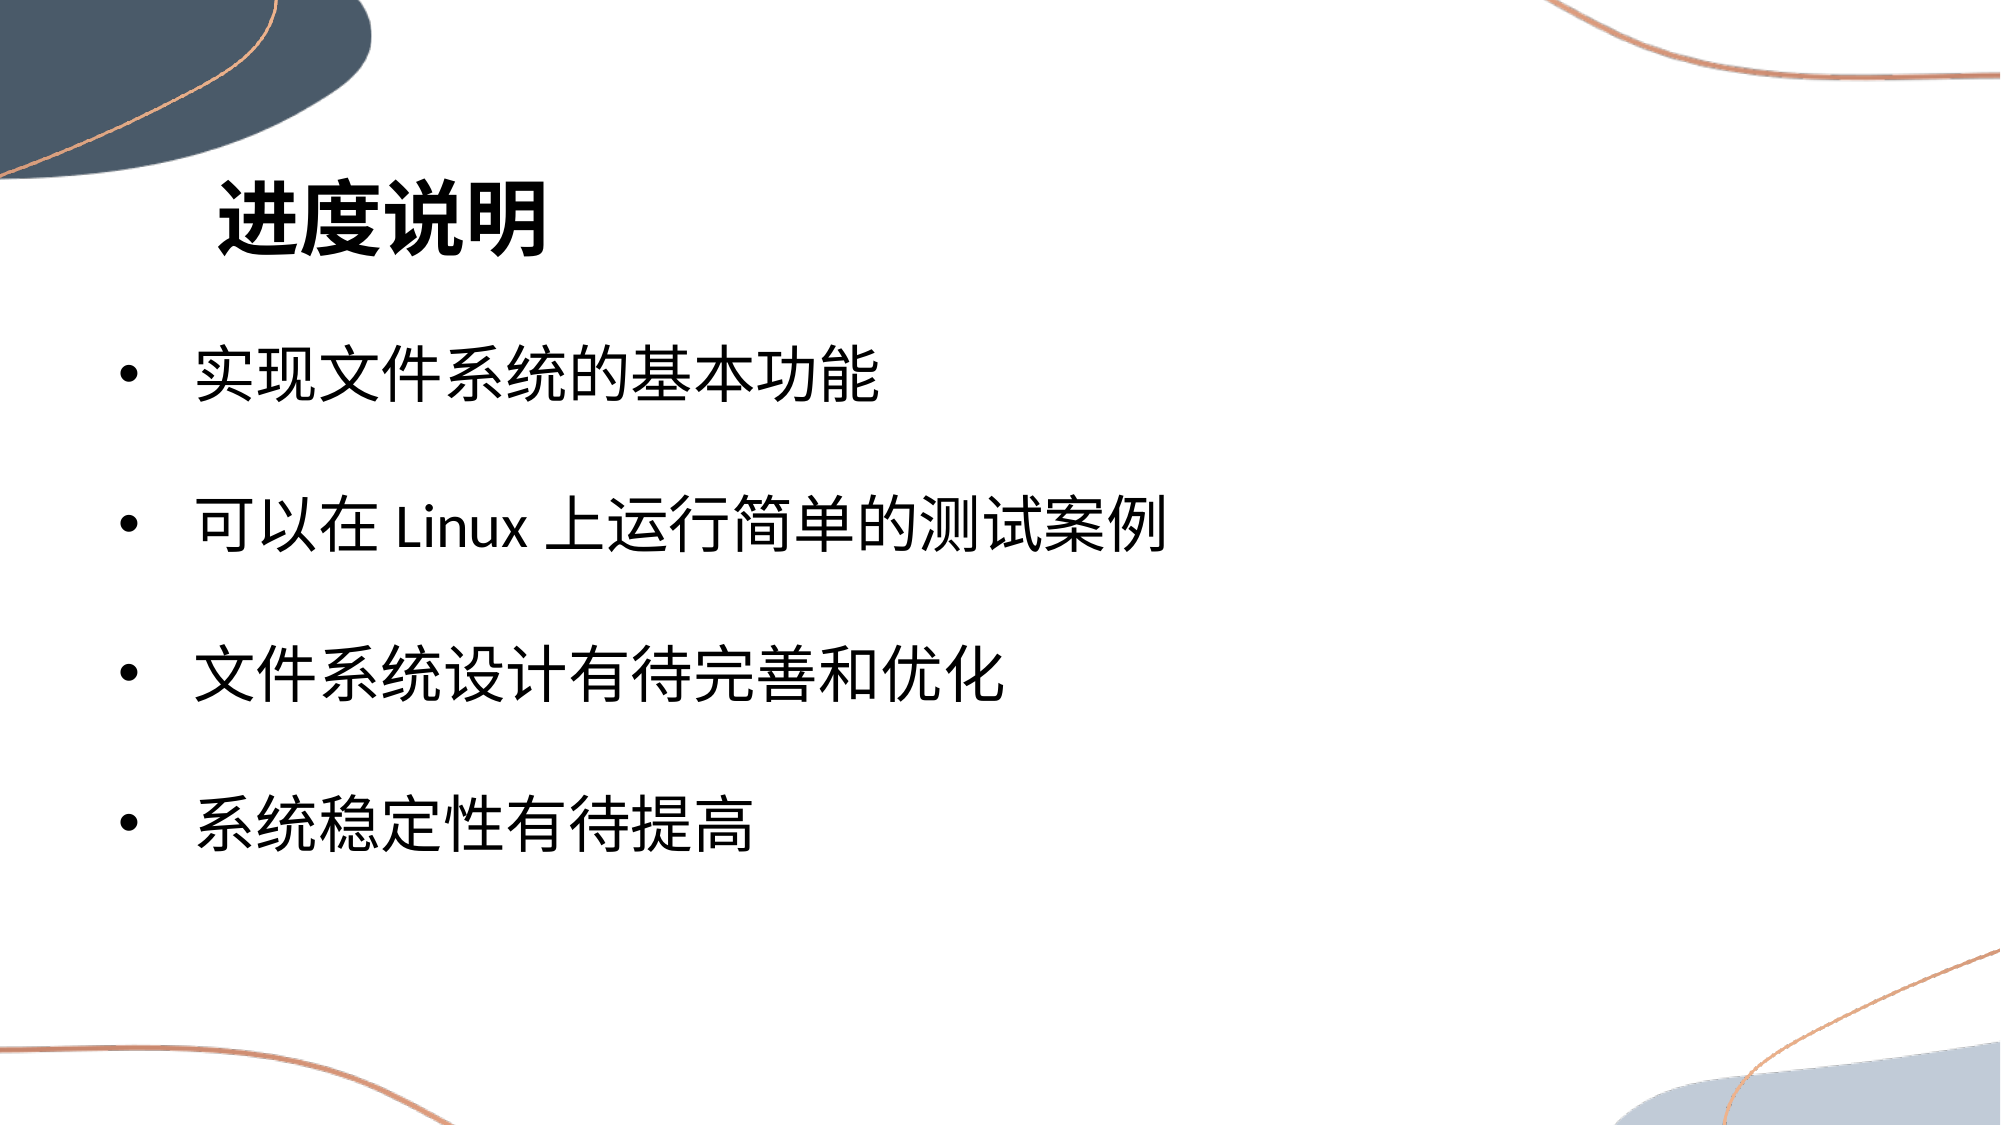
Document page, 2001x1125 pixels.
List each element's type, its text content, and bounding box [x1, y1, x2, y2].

text_box 进度说明 [201, 158, 1064, 274]
picture [1522, 0, 2001, 107]
picture [0, 0, 372, 207]
picture [1603, 918, 2001, 1125]
picture [0, 1018, 478, 1125]
text_box 实现文件系统的基本功能 可以在Linux上运行简单的测试案例 文件系统设计有待完善和优化 系统稳定性有待提高 [103, 327, 1891, 942]
